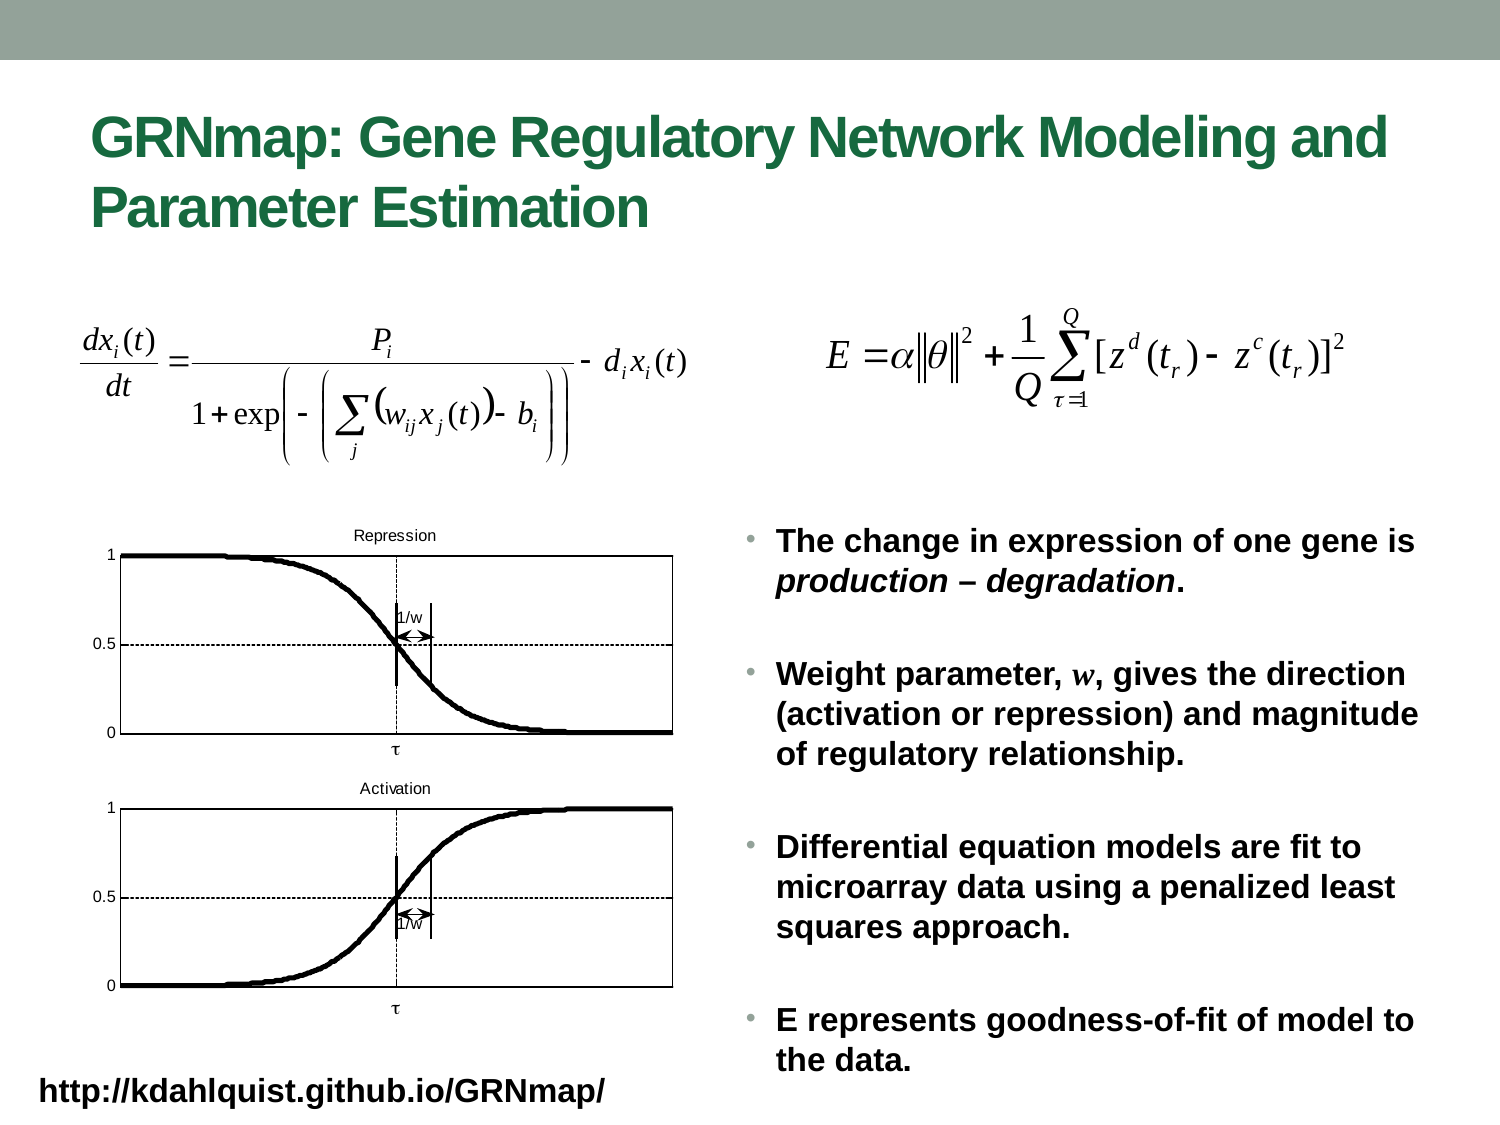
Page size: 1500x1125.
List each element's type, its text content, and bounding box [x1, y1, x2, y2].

text_box http://kdahlquist.github.io/GRNmap/ [23, 1061, 621, 1117]
text_box [513, 166, 544, 228]
list The change in expression of one gene is production – degradation. Weight parameter, w, gives the direction (activation or repression) and magnitude of regulatory relationship. Differential equation models are fit to microarray data using a penalized least squares approach. E represents goodness-of-fit of model to the data. [730, 511, 1445, 1079]
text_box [74, 319, 694, 473]
picture [27, 511, 741, 1046]
title GRNmap: Gene Regulatory Network Modeling and Parameter Estimation [75, 87, 1425, 250]
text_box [819, 295, 1356, 417]
